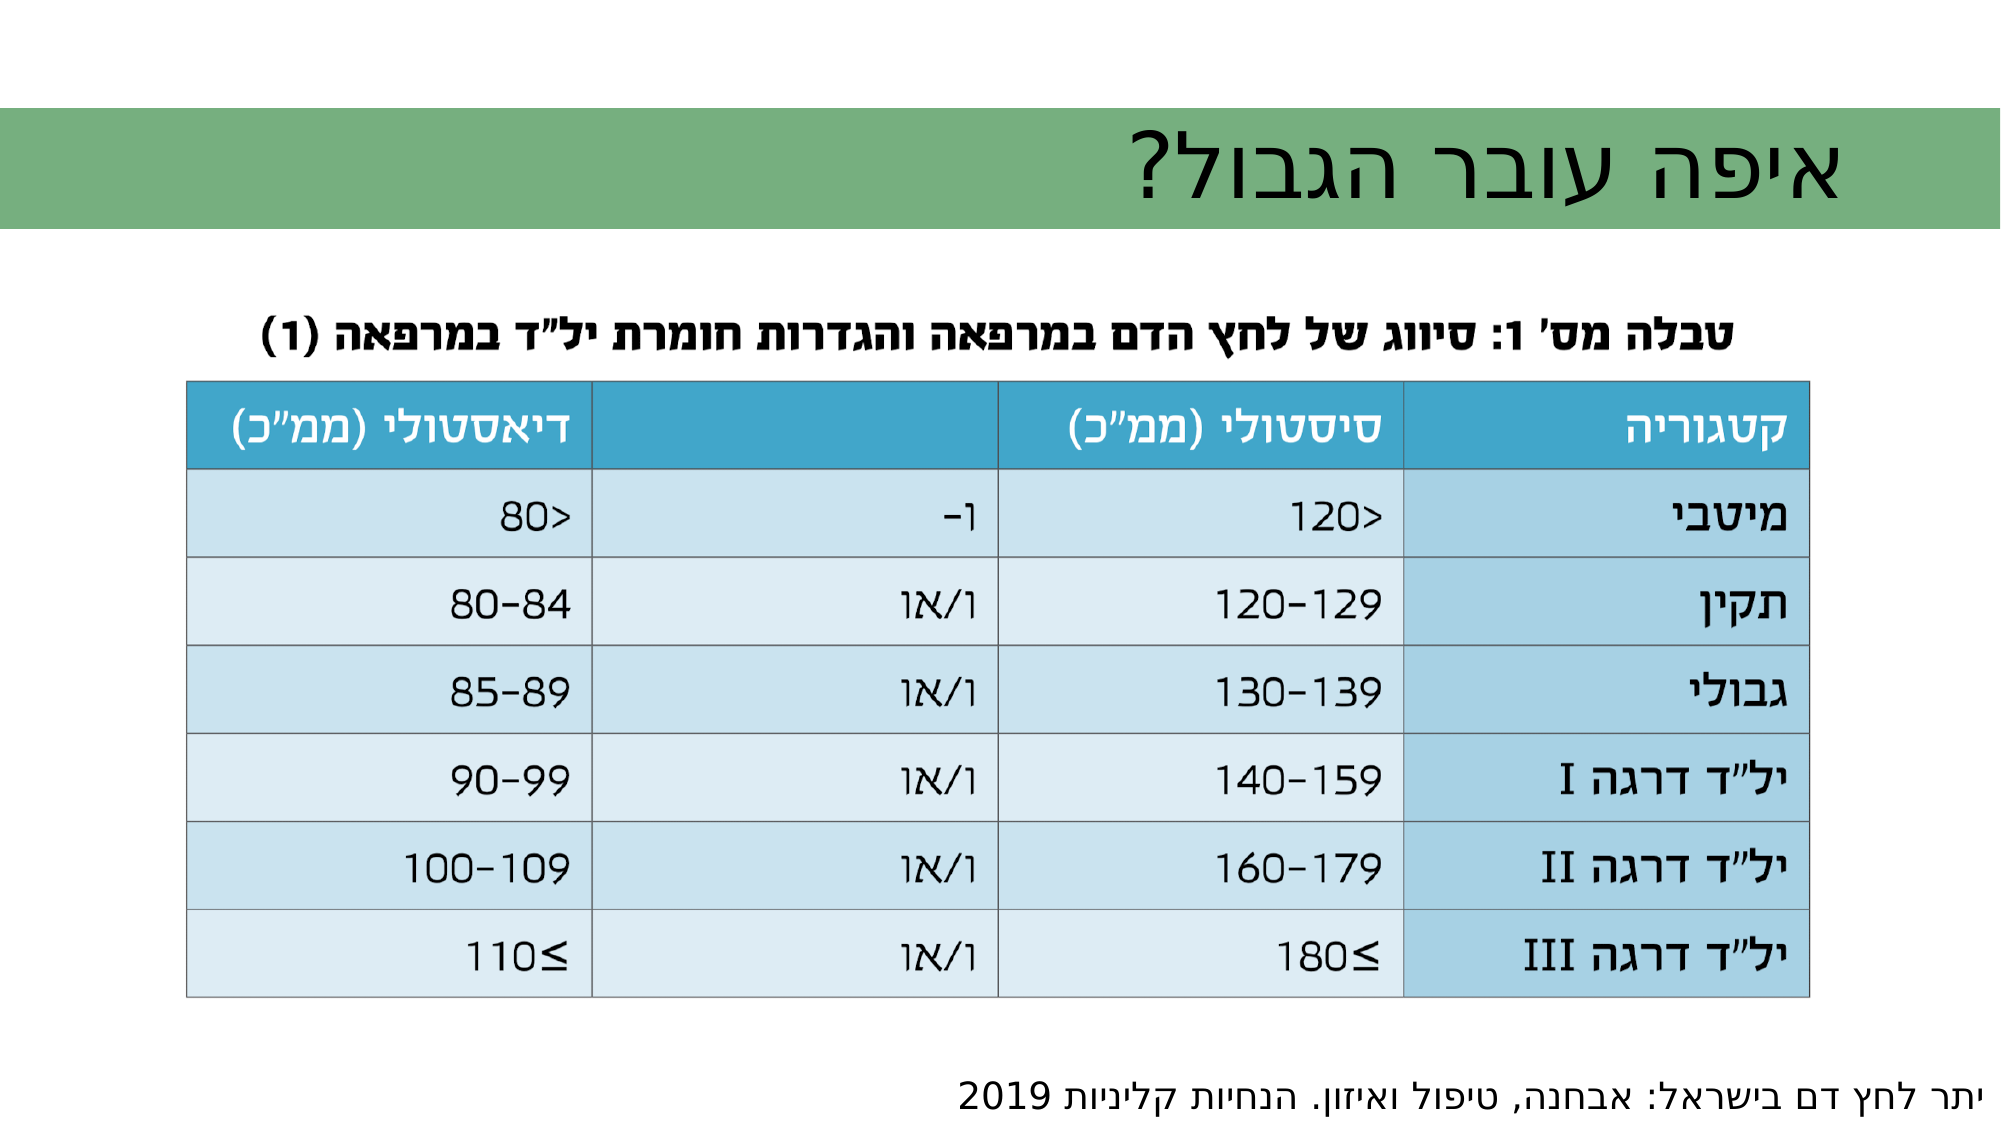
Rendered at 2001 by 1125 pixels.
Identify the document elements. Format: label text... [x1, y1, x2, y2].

title איפה עובר הגבול? [137, 59, 1863, 278]
text_box יתר לחץ דם בישראל: אבחנה, טיפול ואיזון. הנחיות קליניות 2019 [0, 1064, 2000, 1125]
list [170, 299, 1830, 1014]
